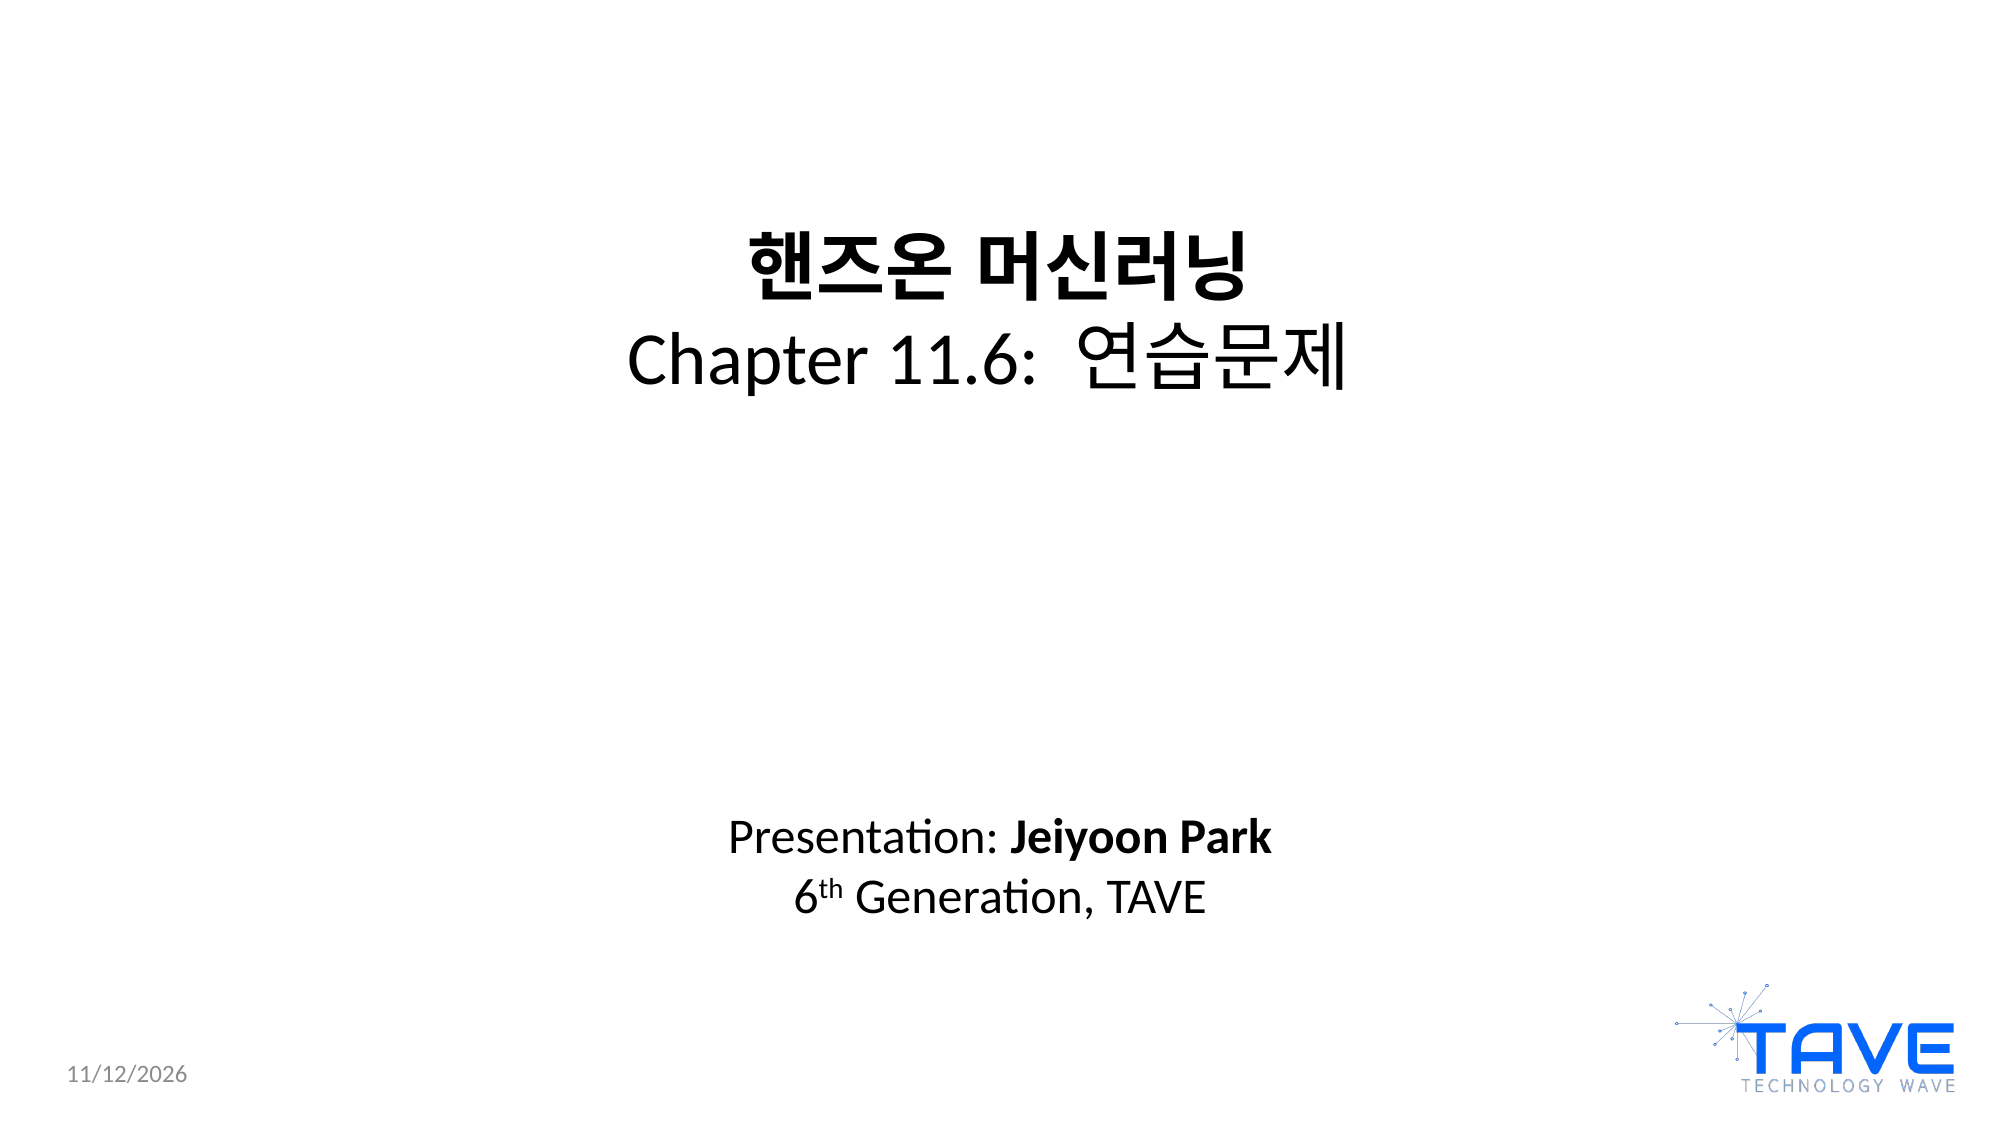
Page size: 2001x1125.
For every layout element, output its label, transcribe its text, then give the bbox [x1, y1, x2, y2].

text_box Presentation: Jeiyoon Park 6th Generation, TAVE [400, 796, 1600, 932]
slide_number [51, 1042, 502, 1103]
picture [1675, 984, 2000, 1125]
text_box 핸즈온 머신러닝 Chapter 11.6: 연습문제 [22, 212, 1978, 408]
